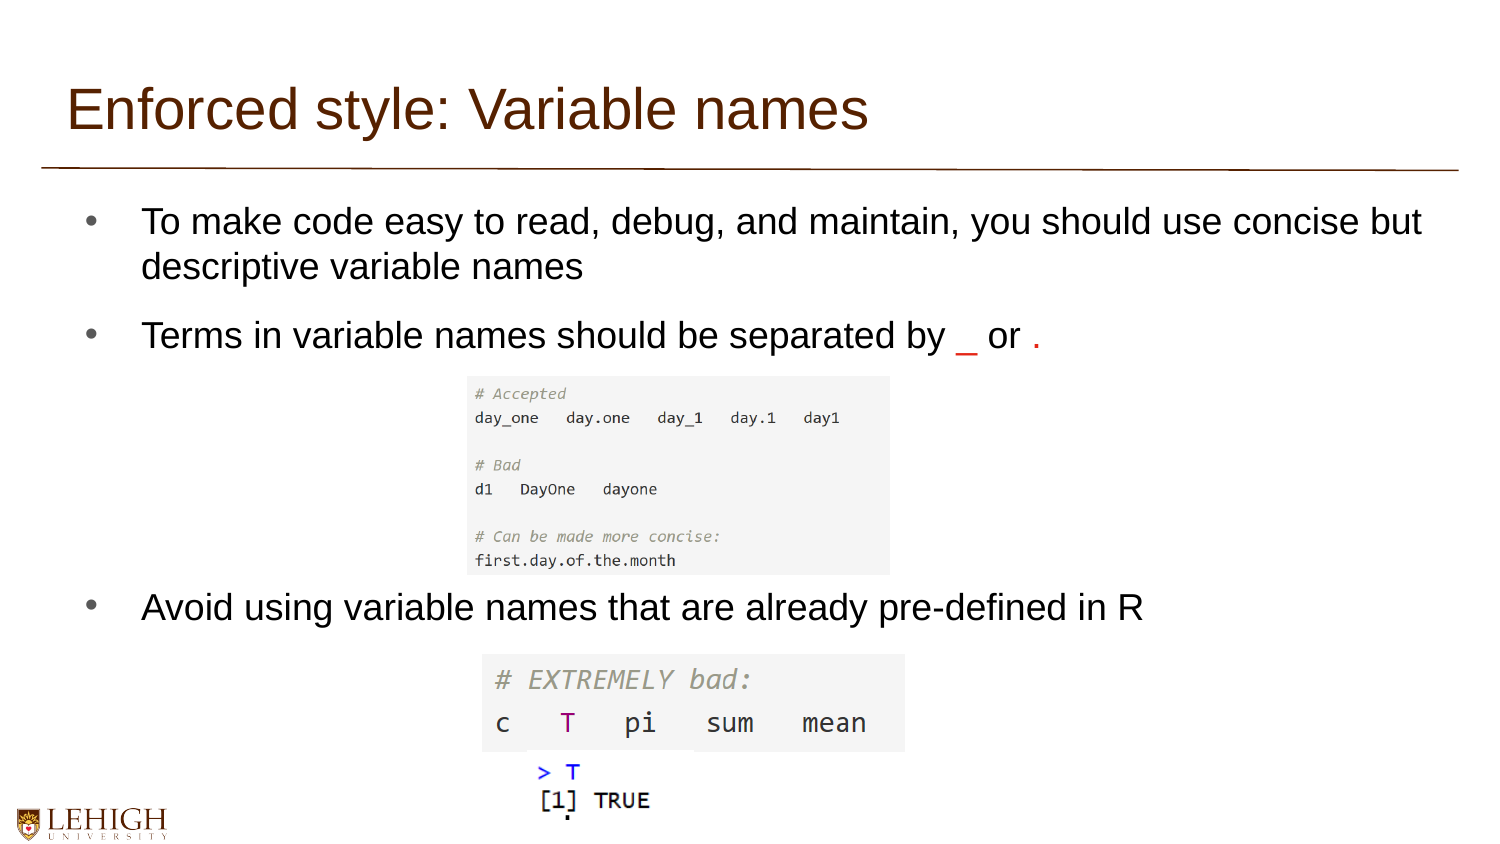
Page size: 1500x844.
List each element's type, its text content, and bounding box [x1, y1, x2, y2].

title Enforced style: Variable names [51, 56, 1449, 156]
list To make code easy to read, debug, and maintain, you should use concise but descriptive variable names Terms in variable names should be separated by _ or . Avoid using variable names that are already pre-defined in R [51, 182, 1449, 750]
picture [467, 376, 891, 575]
picture [482, 654, 906, 820]
picture [17, 808, 167, 841]
